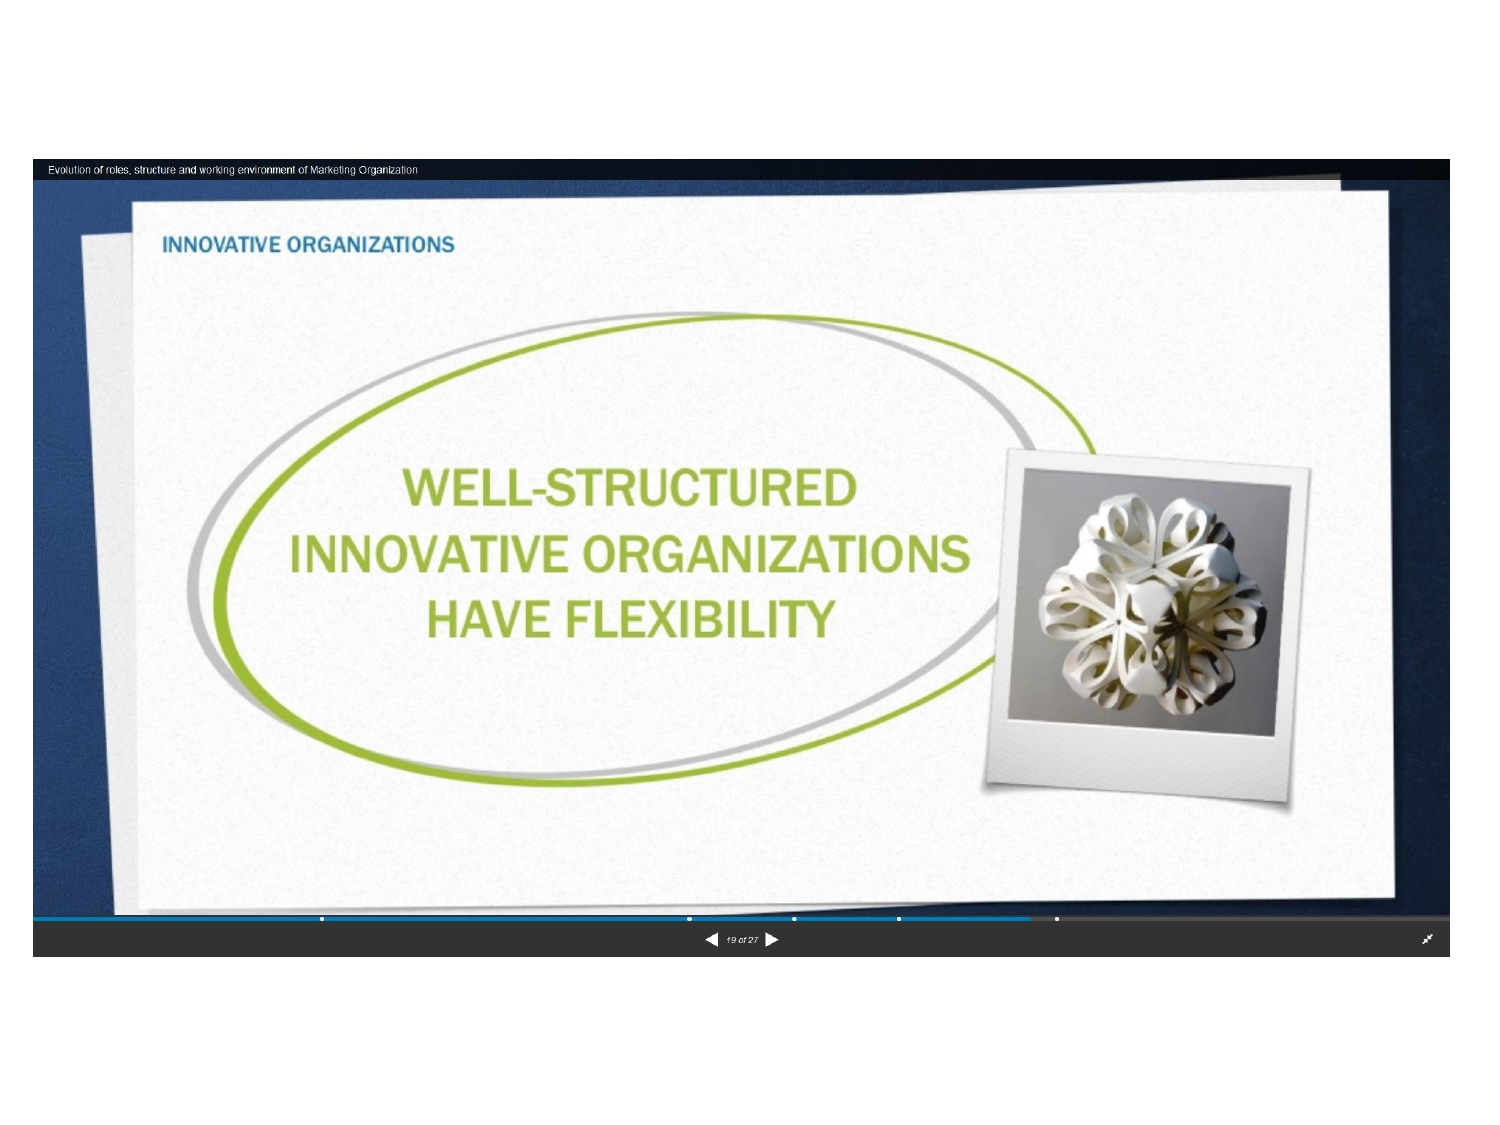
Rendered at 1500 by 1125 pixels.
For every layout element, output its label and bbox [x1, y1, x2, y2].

picture [33, 159, 1451, 957]
